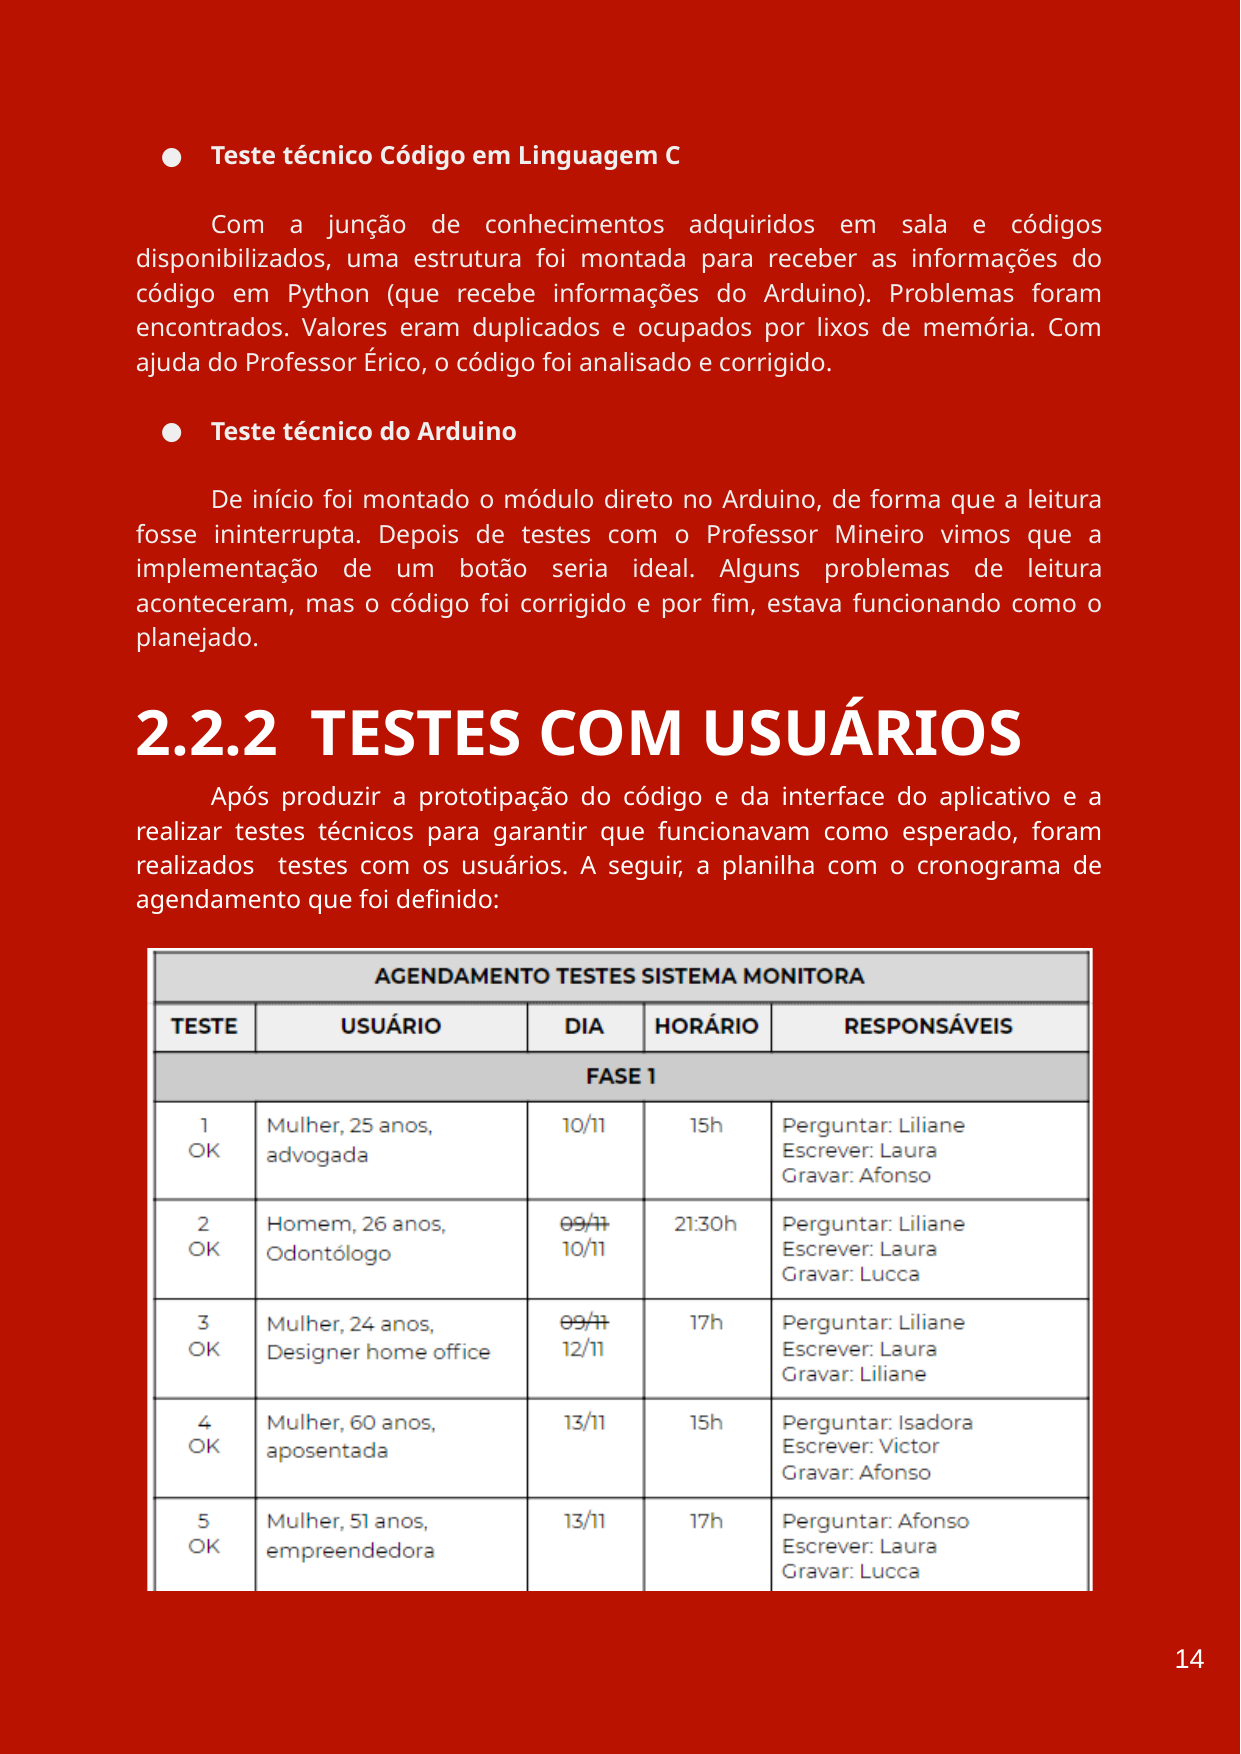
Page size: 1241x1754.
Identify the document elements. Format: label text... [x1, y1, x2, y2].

text_box Teste técnico Código em Linguagem C Com a junção de conhecimentos adquiridos em sala e códigos disponibilizados, uma estrutura foi montada para receber as informações do código em Python (que recebe informações do Arduino). Problemas foram encontrados. Valores eram duplicados e ocupados por lixos de memória. Com ajuda do Professor Érico, o código foi analisado e corrigido. Teste técnico do Arduino De início foi montado o módulo direto no Arduino, de forma que a leitura fosse ininterrupta. Depois de testes com o Professor Mineiro vimos que a implementação de um botão seria ideal. Alguns problemas de leitura aconteceram, mas o código foi corrigido e por fim, estava funcionando como o planejado. [120, 55, 1120, 666]
slide_number ‹#› [1149, 1590, 1224, 1725]
text_box 2.2.2 TESTES COM USUÁRIOS [120, 666, 1120, 731]
text_box Após produzir a prototipação do código e da interface do aplicativo e a realizar testes técnicos para garantir que funcionavam como esperado, foram realizados testes com os usuários. A seguir, a planilha com o cronograma de agendamento que foi definido: [120, 731, 1120, 1224]
picture [147, 948, 1093, 1591]
